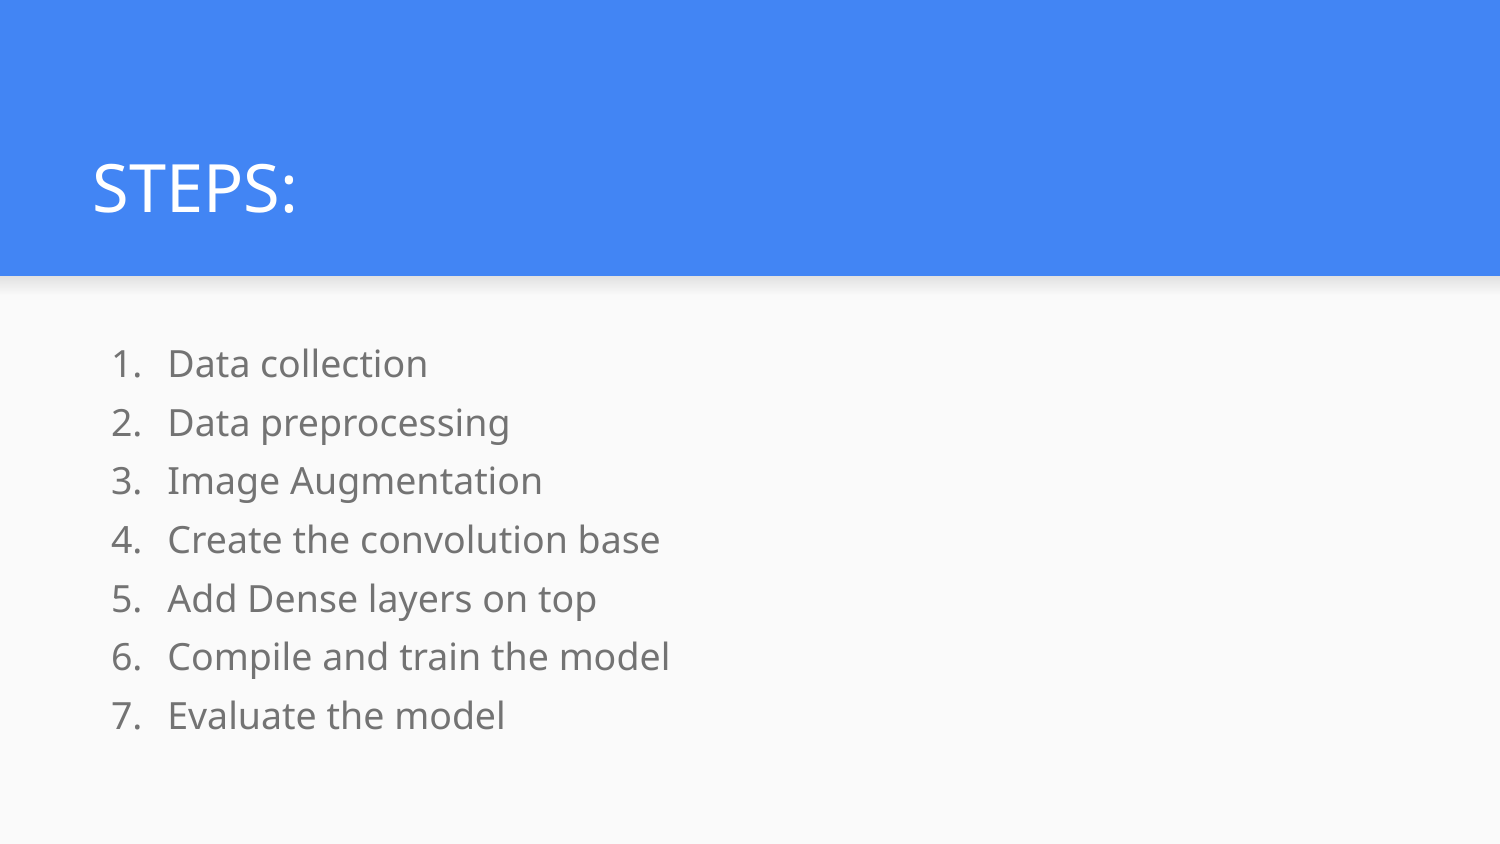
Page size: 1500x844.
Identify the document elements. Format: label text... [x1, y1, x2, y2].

list Data collection Data preprocessing Image Augmentation Create the convolution base Add Dense layers on top Compile and train the model Evaluate the model [77, 314, 1427, 760]
title STEPS: [77, 66, 1427, 248]
